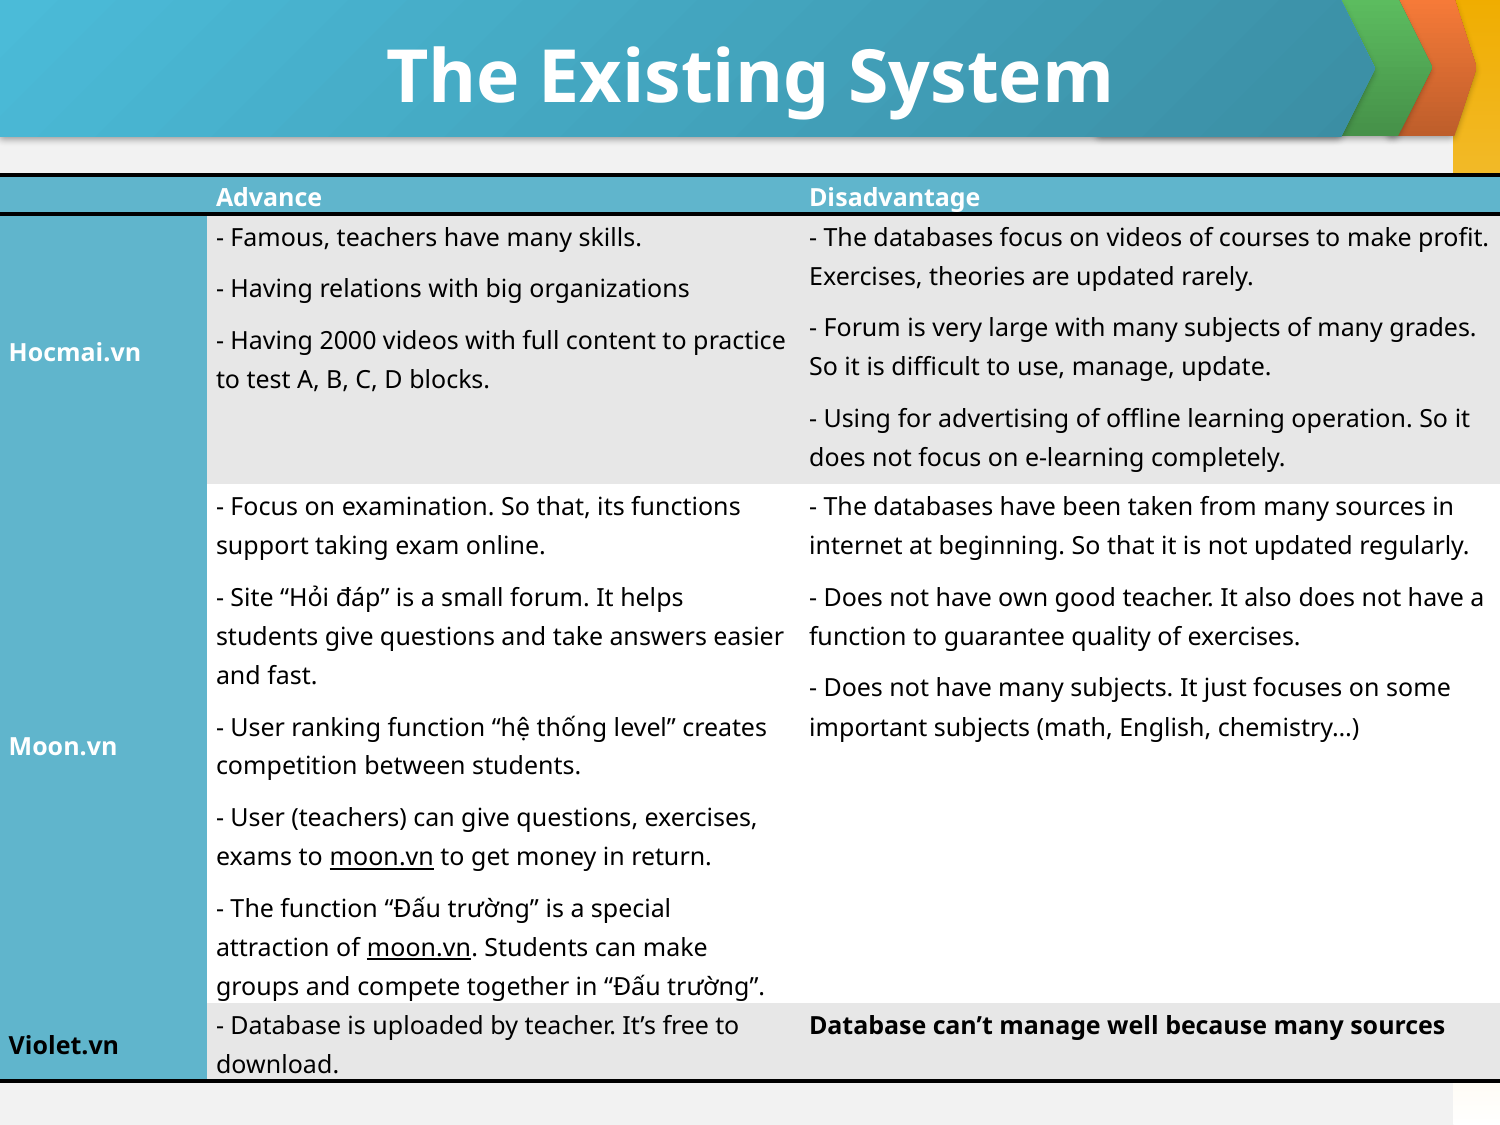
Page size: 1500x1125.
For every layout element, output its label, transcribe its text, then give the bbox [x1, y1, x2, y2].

table_cell - Famous, teachers have many skills. - Having relations with big organizations - Having 2000 videos with full content to practice to test A, B, C, D blocks. [207, 216, 800, 484]
table_cell - The databases focus on videos of courses to make profit. Exercises, theories are updated rarely. - Forum is very large with many subjects of many grades. So it is difficult to use, manage, update. - Using for advertising of offline learning operation. So it does not focus on e-learning completely. [800, 216, 1500, 484]
table_cell - Focus on examination. So that, its functions support taking exam online. - Site “Hỏi đáp” is a small forum. It helps students give questions and take answers easier and fast. - User ranking function “hệ thống level” creates competition between students. - User (teachers) can give questions, exercises, exams to moon.vn to get money in return. - The function “Đấu trường” is a special attraction of moon.vn. Students can make groups and compete together in “Đấu trường”. [207, 484, 800, 1003]
table_cell Database can’t manage well because many sources [800, 1003, 1500, 1079]
title The Existing System [75, 21, 1425, 125]
table_cell - Database is uploaded by teacher. It’s free to download. [207, 1003, 800, 1079]
table_header [0, 177, 207, 212]
table_header Advance [207, 177, 800, 212]
table_cell Hocmai.vn [0, 216, 207, 484]
table_cell Moon.vn [0, 484, 207, 1003]
table_cell - The databases have been taken from many sources in internet at beginning. So that it is not updated regularly. - Does not have own good teacher. It also does not have a function to guarantee quality of exercises. - Does not have many subjects. It just focuses on some important subjects (math, English, chemistry…) [800, 484, 1500, 1003]
table_cell Violet.vn [0, 1003, 207, 1079]
table_header Disadvantage [800, 177, 1500, 212]
